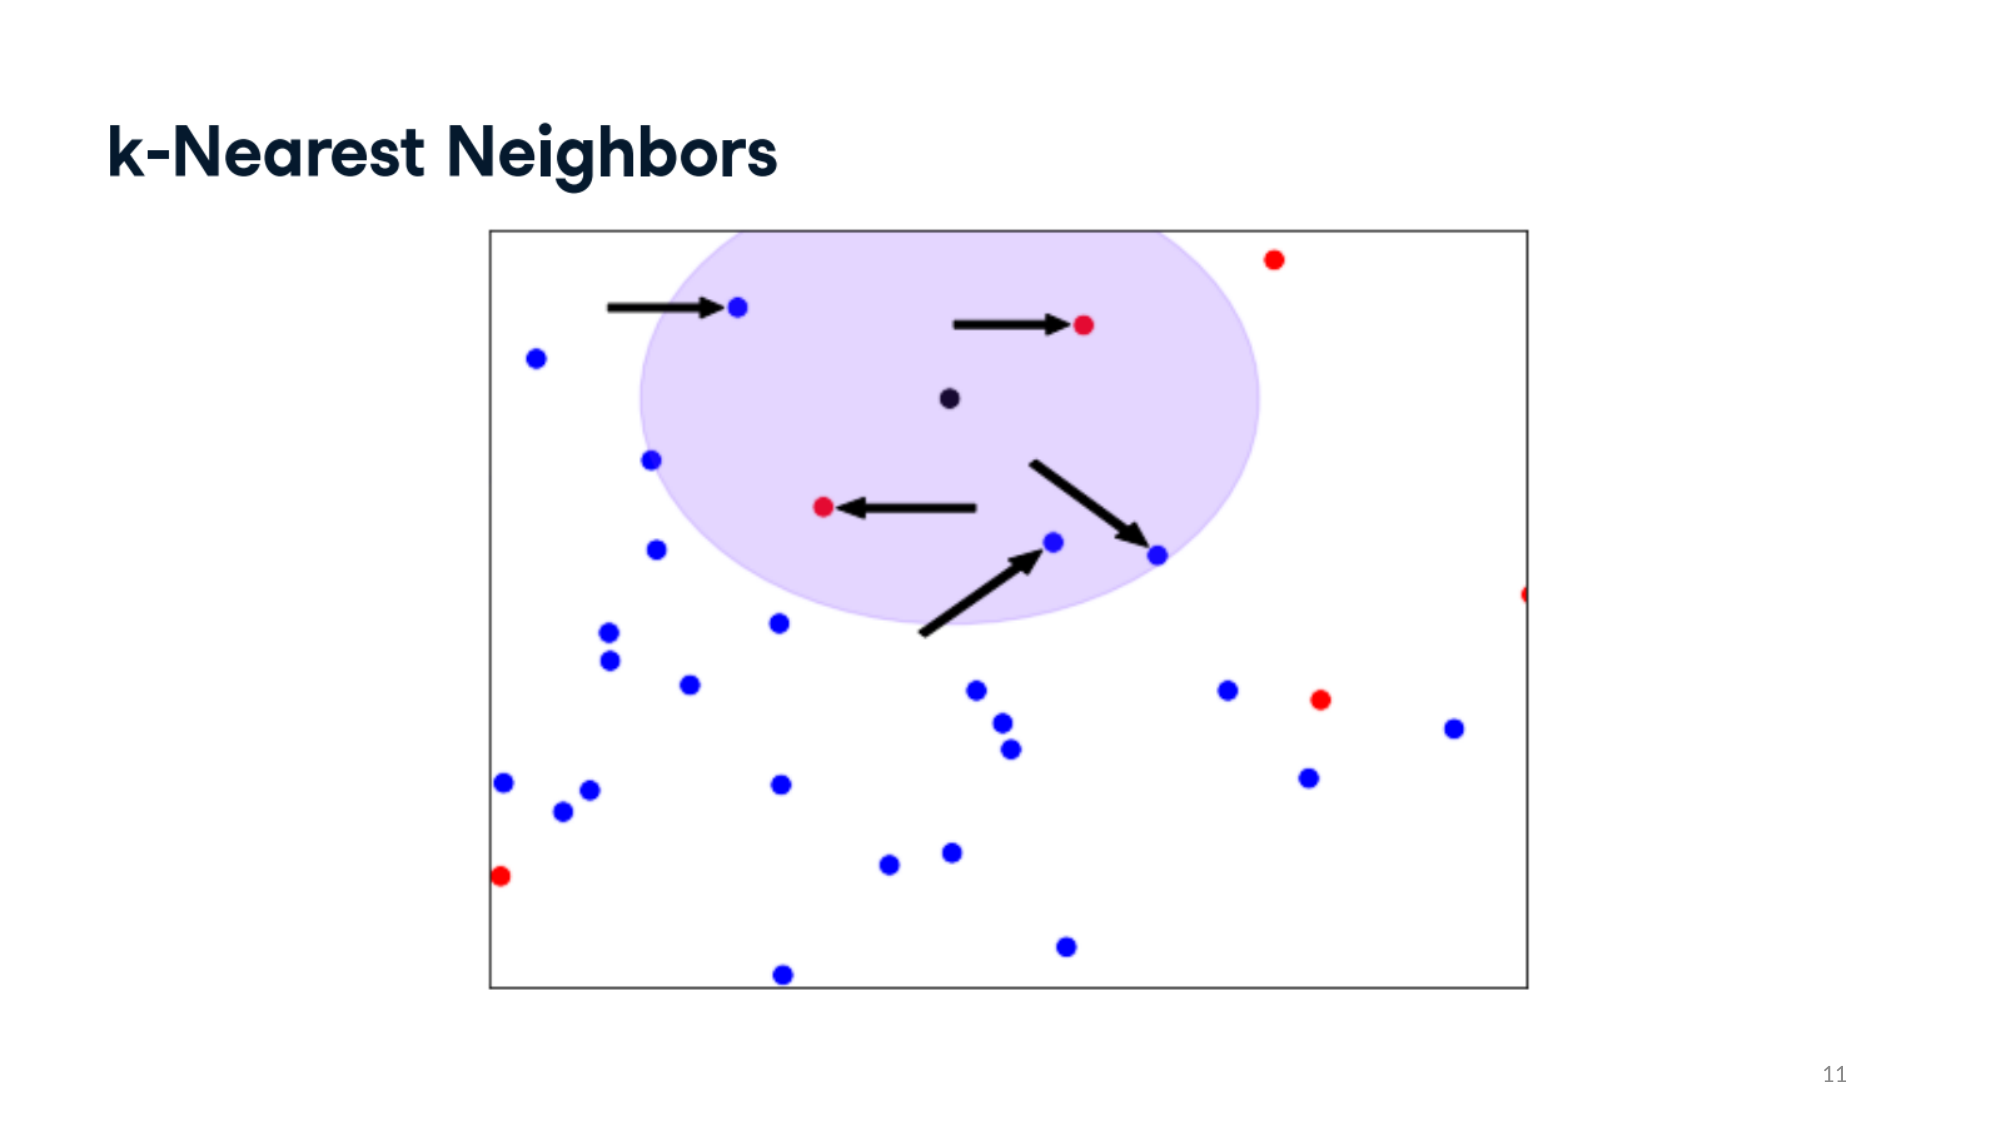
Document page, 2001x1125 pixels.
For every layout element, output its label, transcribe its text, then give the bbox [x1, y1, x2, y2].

slide_number 11 [1412, 1042, 1863, 1103]
picture [84, 104, 1916, 1020]
